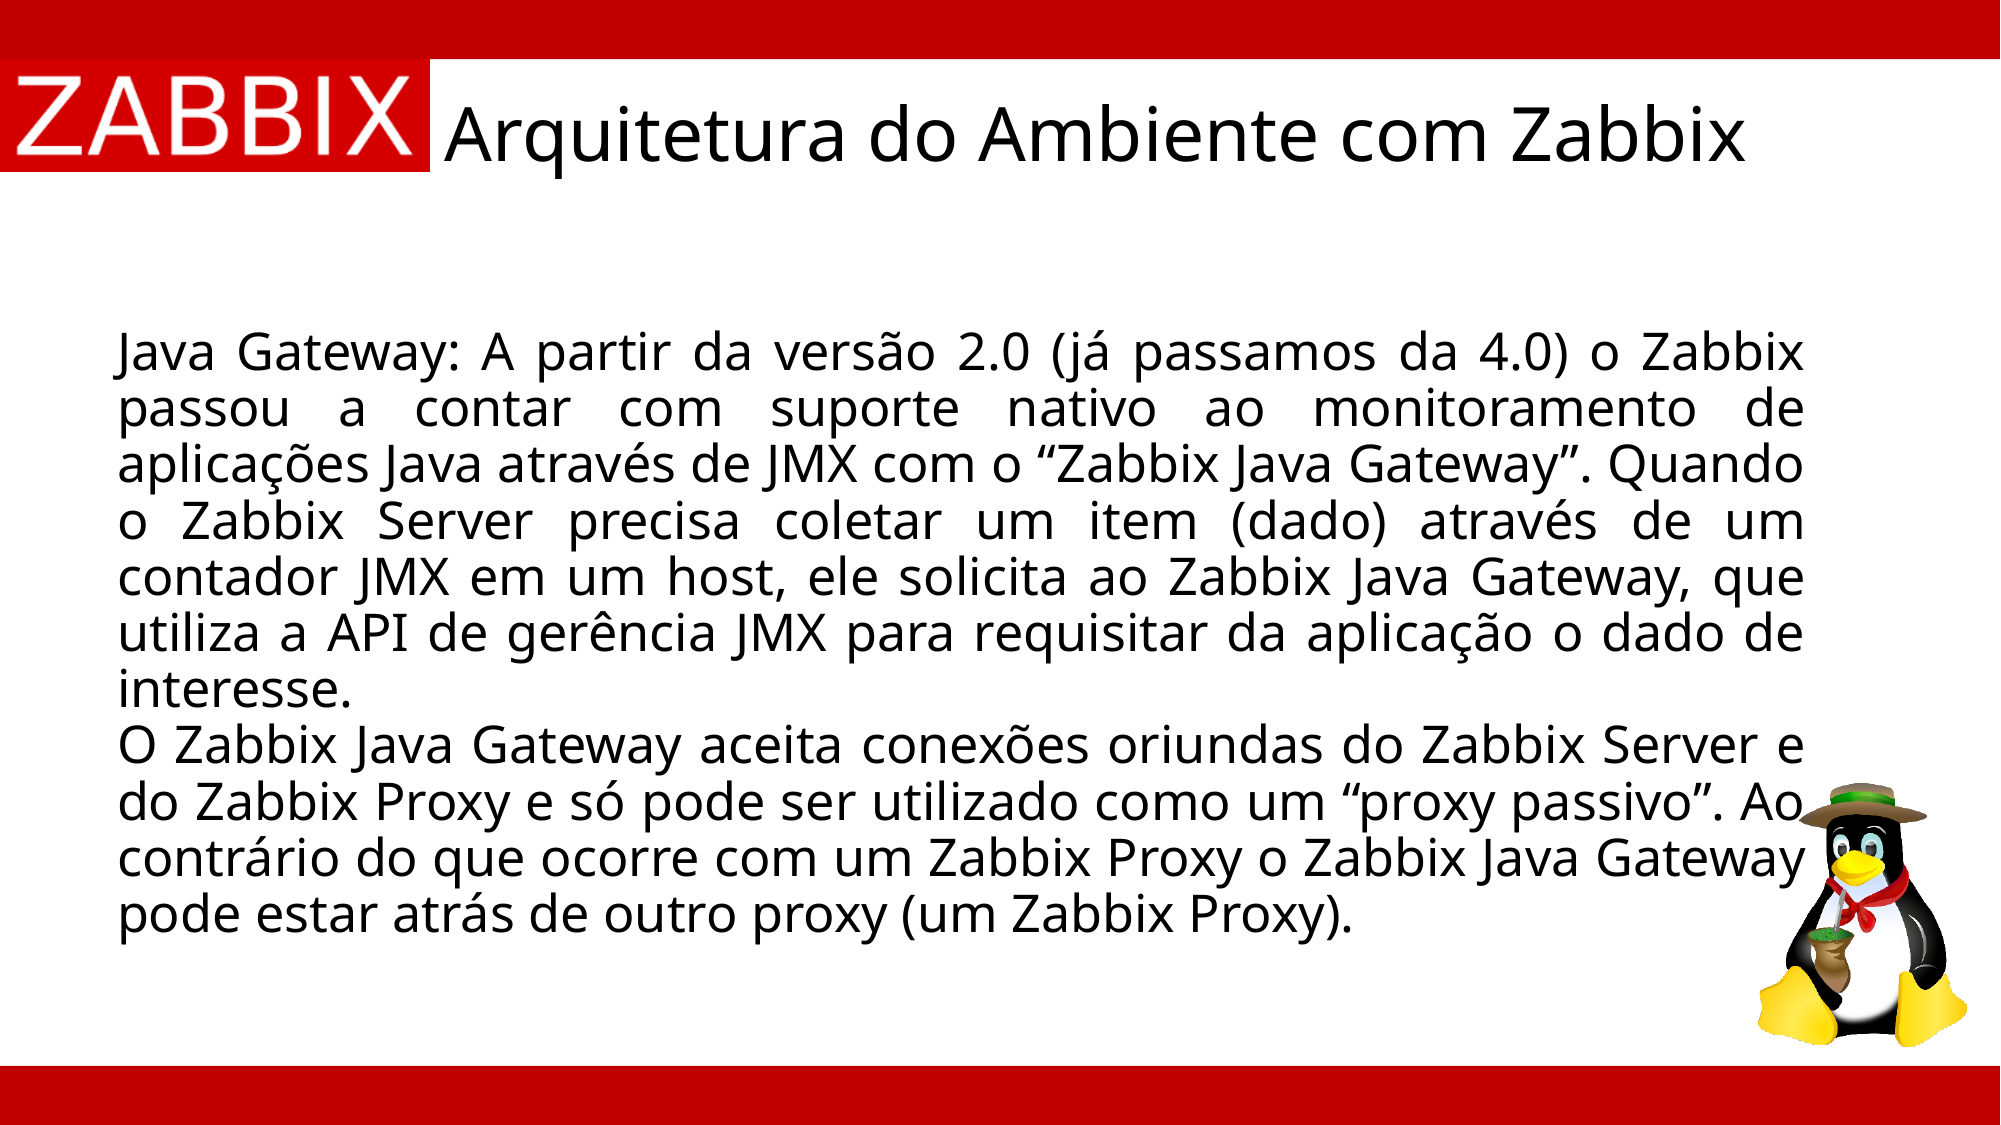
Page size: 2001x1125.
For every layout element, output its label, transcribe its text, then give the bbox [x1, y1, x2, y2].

picture [1758, 783, 1967, 1047]
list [0, 59, 430, 172]
text_box [0, 0, 2000, 60]
text_box [0, 1065, 2000, 1125]
title Arquitetura do Ambiente com Zabbix [429, 60, 2000, 217]
text_box Java Gateway: A partir da versão 2.0 (já passamos da 4.0) o Zabbix passou a contar com suporte nativo ao monitoramento de aplicações Java através de JMX com o “Zabbix Java Gateway”. Quando o Zabbix Server precisa coletar um item (dado) através de um contador JMX em um host, ele solicita ao Zabbix Java Gateway, que utiliza a API de gerência JMX para requisitar da aplicação o dado de interesse. O Zabbix Java Gateway aceita conexões oriundas do Zabbix Server e do Zabbix Proxy e só pode ser utilizado como um “proxy passivo”. Ao contrário do que ocorre com um Zabbix Proxy o Zabbix Java Gateway pode estar atrás de outro proxy (um Zabbix Proxy). [102, 535, 1822, 784]
